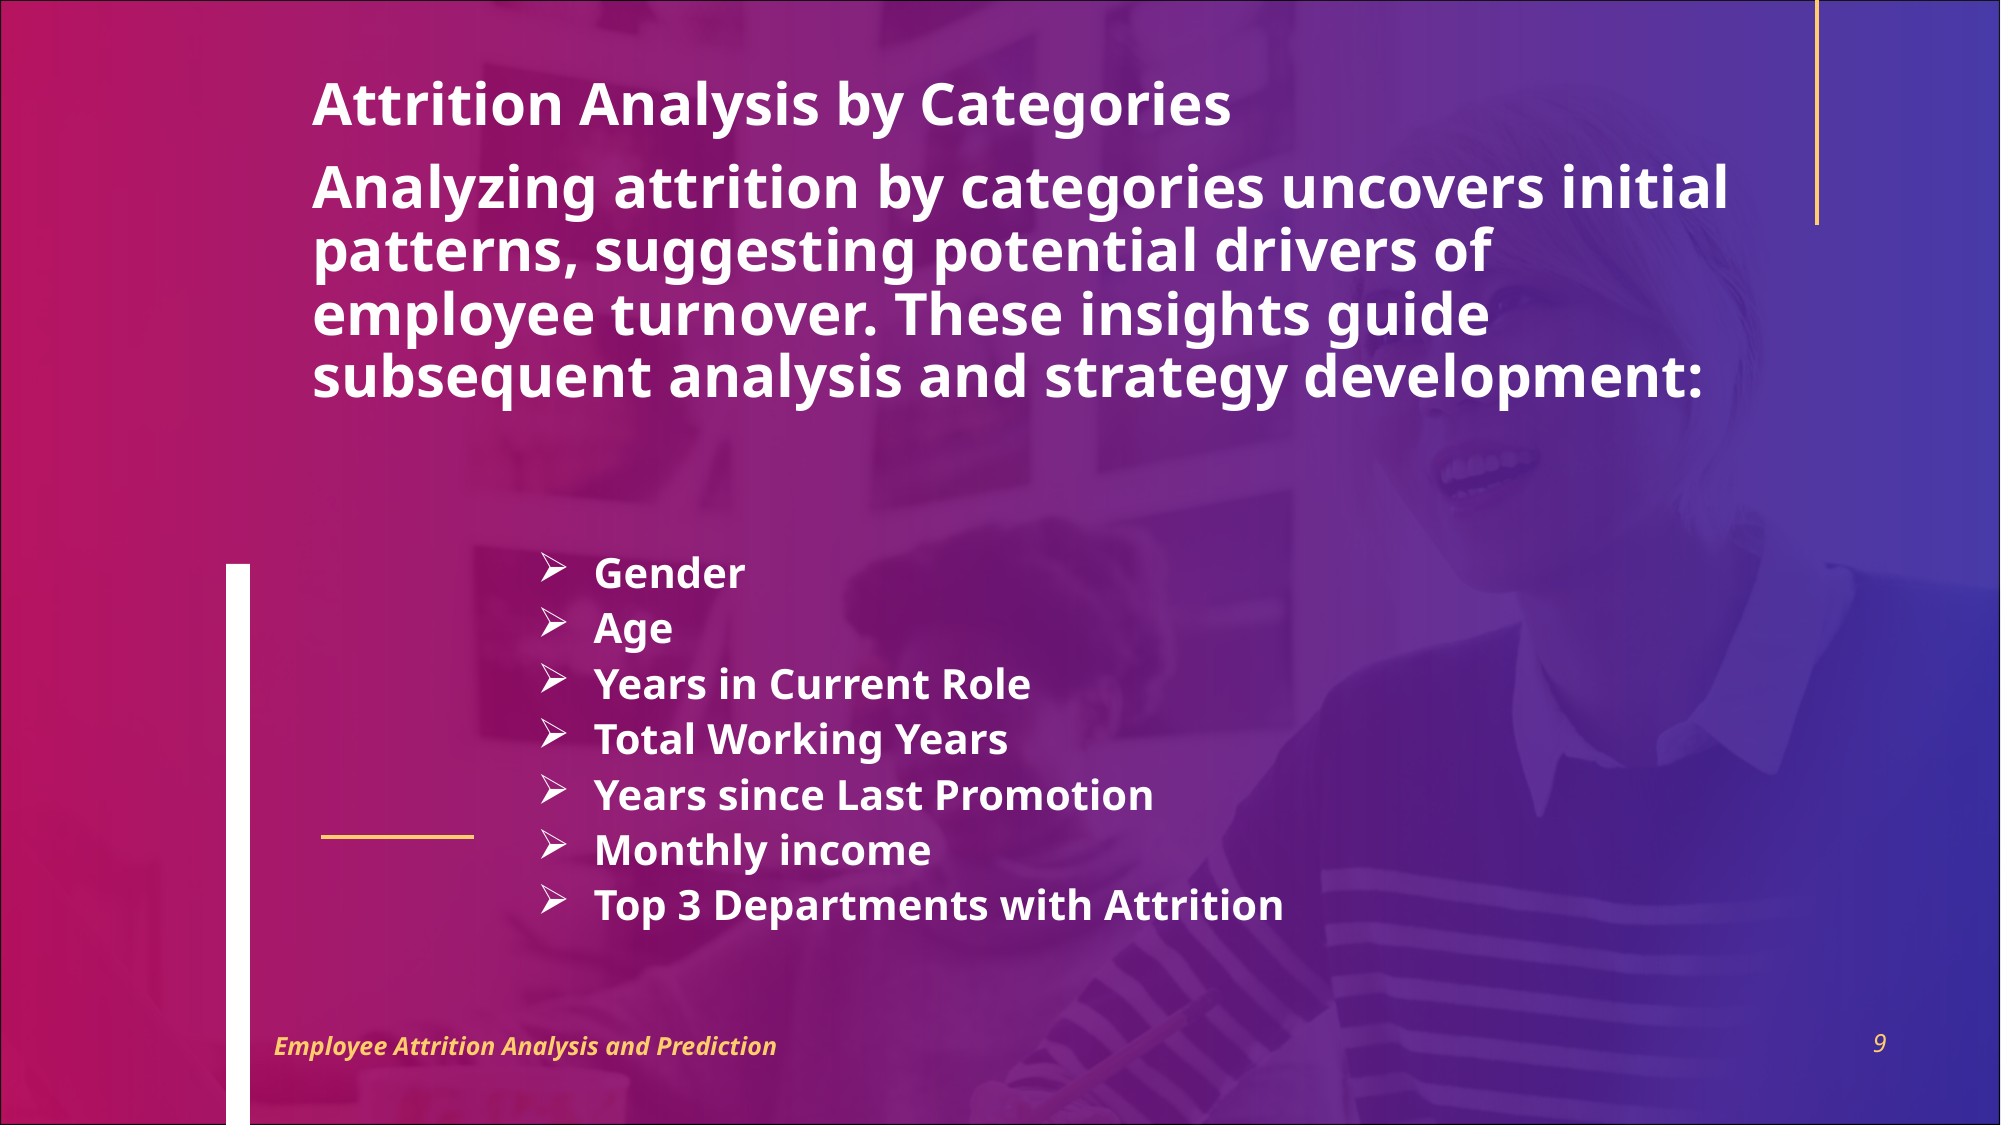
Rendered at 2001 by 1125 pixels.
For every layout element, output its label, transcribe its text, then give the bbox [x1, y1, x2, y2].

subtitle Attrition Analysis by Categories Analyzing attrition by categories uncovers initial patterns, suggesting potential drivers of employee turnover. These insights guide subsequent analysis and strategy development: Gender Age Years in Current Role Total Working Years Years since Last Promotion Monthly income Top 3 Departments with Attrition [297, 67, 1798, 1092]
footer Employee Attrition Analysis and Prediction [258, 1015, 837, 1075]
slide_number 9 [1451, 1015, 1902, 1075]
